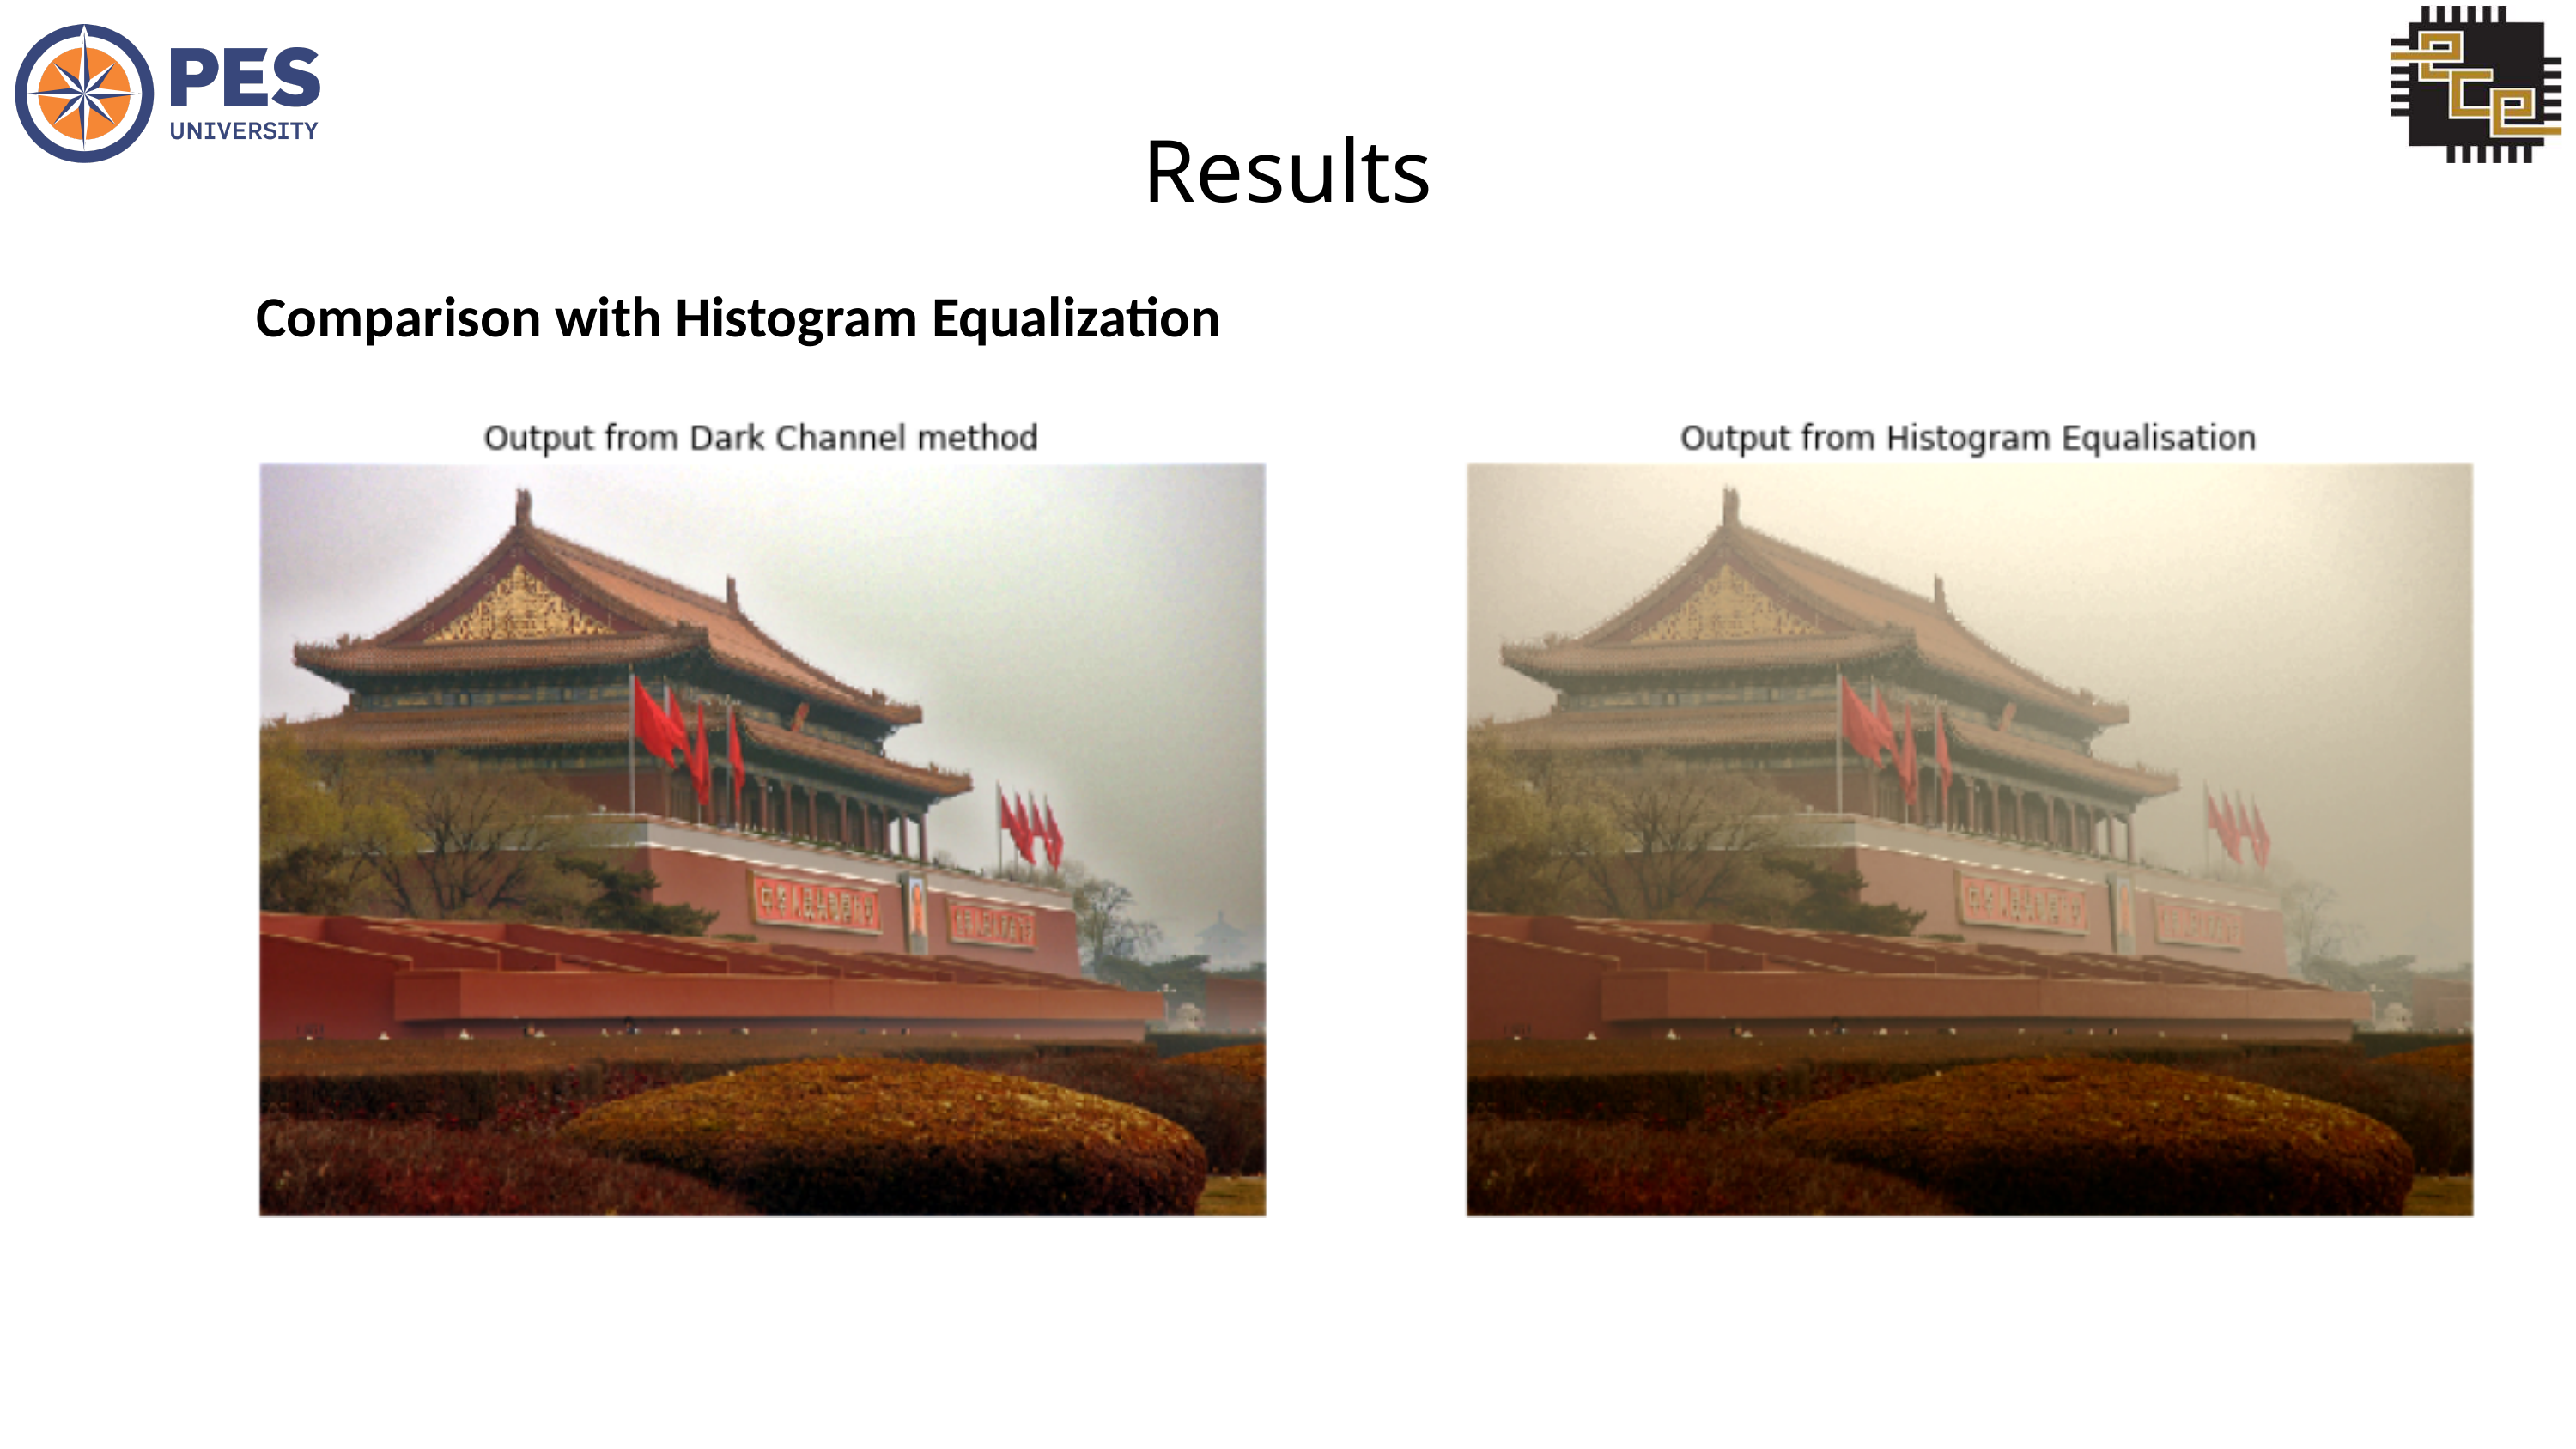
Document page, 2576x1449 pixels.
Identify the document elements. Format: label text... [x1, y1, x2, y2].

text_box Comparison with Histogram Equalization [256, 279, 2473, 349]
picture [15, 23, 320, 164]
picture [253, 408, 2477, 1218]
text_box Results [643, 110, 1932, 227]
picture [2390, 5, 2562, 164]
